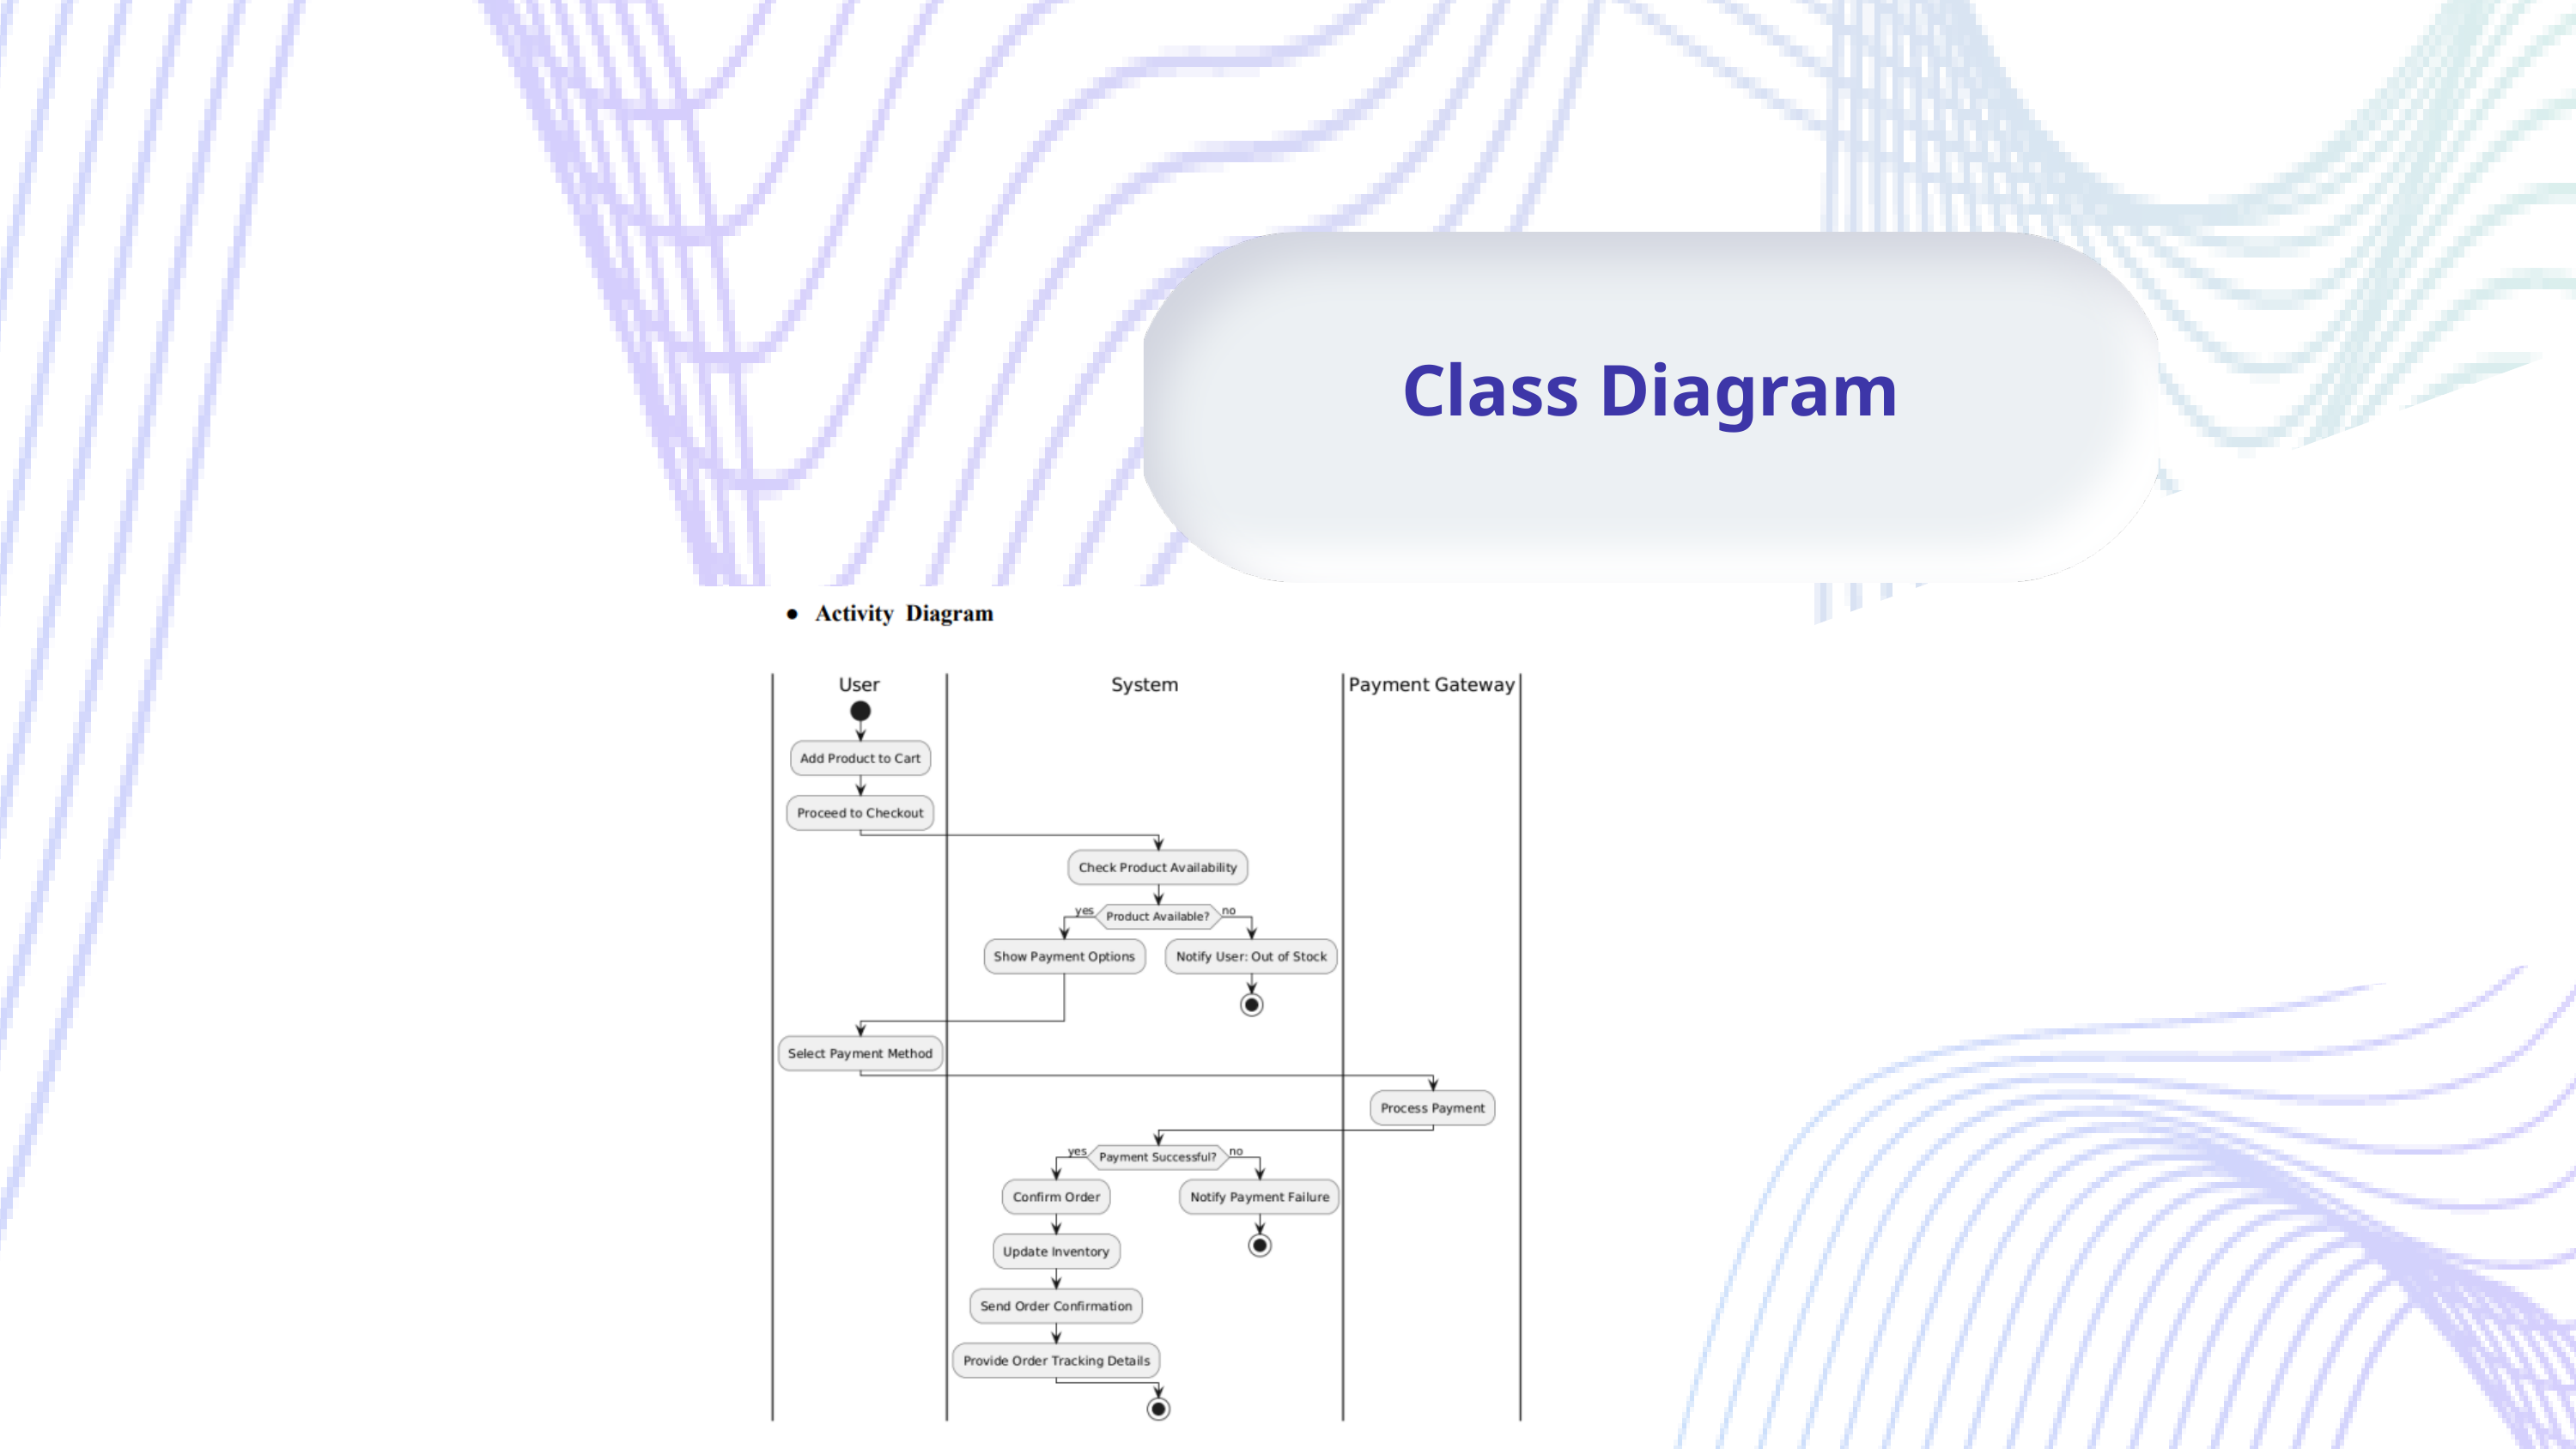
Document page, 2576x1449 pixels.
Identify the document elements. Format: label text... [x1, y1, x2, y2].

text_box [1143, 232, 2159, 583]
text_box [0, 0, 2576, 1289]
text_box [1592, 959, 2576, 1449]
text_box [696, 586, 1592, 1449]
text_box Class Diagram [1269, 360, 2032, 431]
